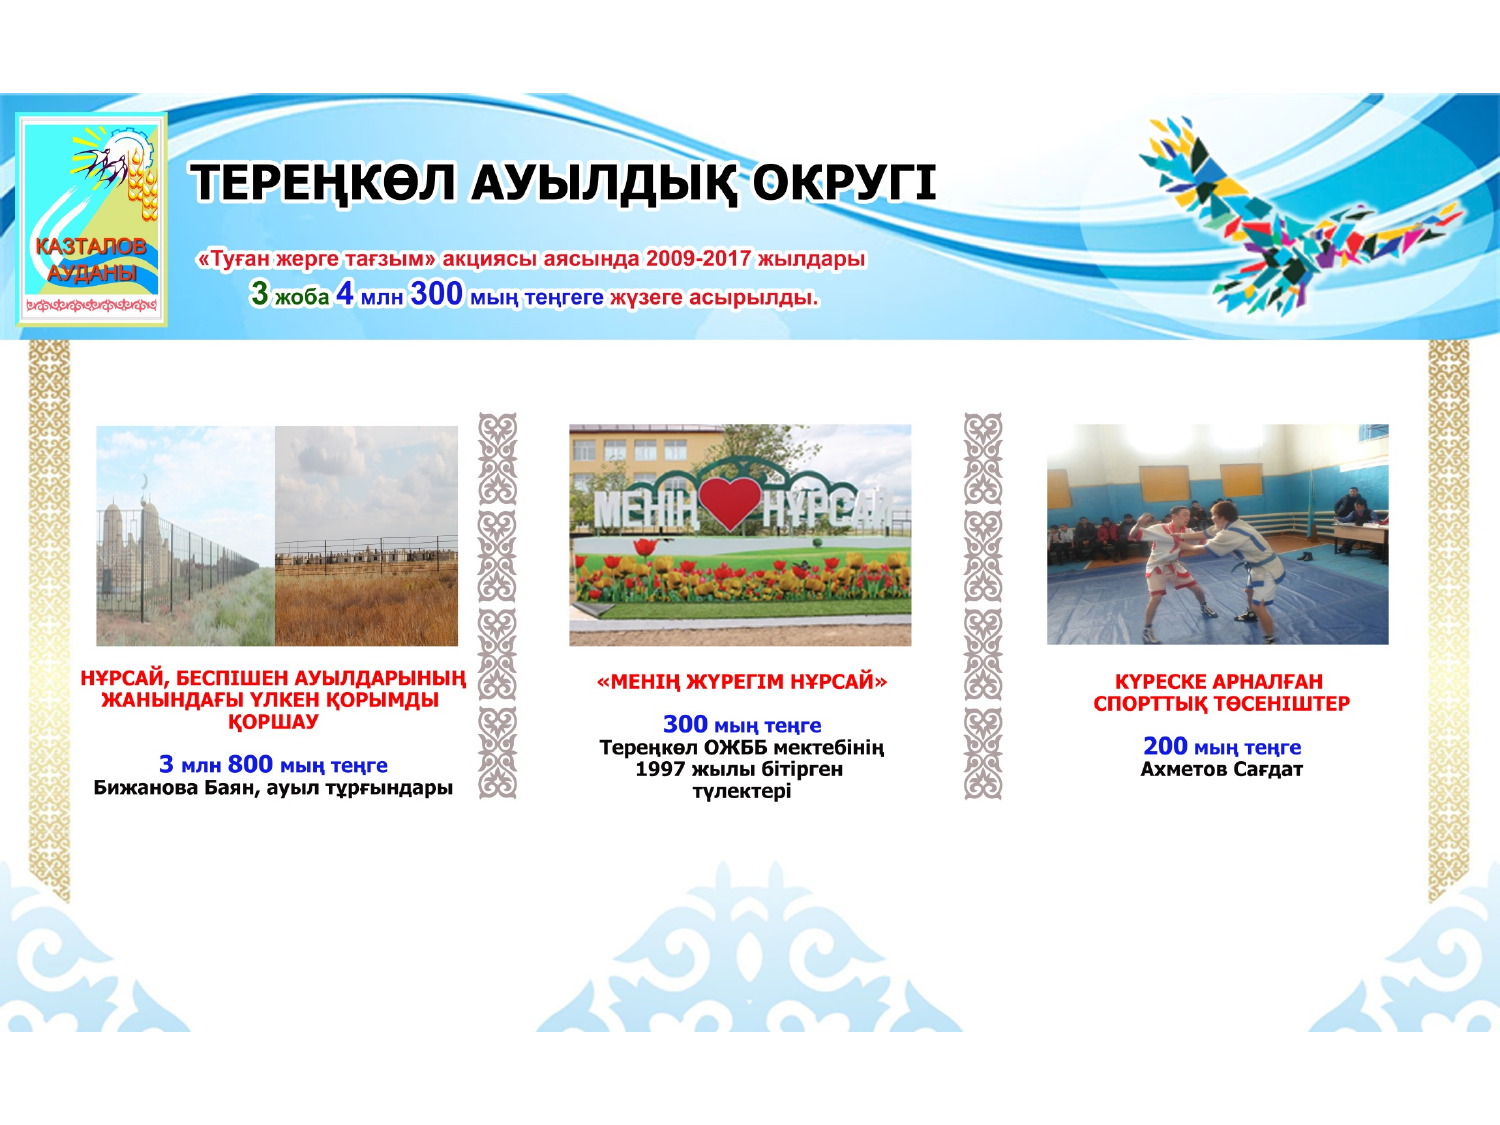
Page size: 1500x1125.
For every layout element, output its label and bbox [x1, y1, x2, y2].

picture [0, 93, 1500, 1032]
